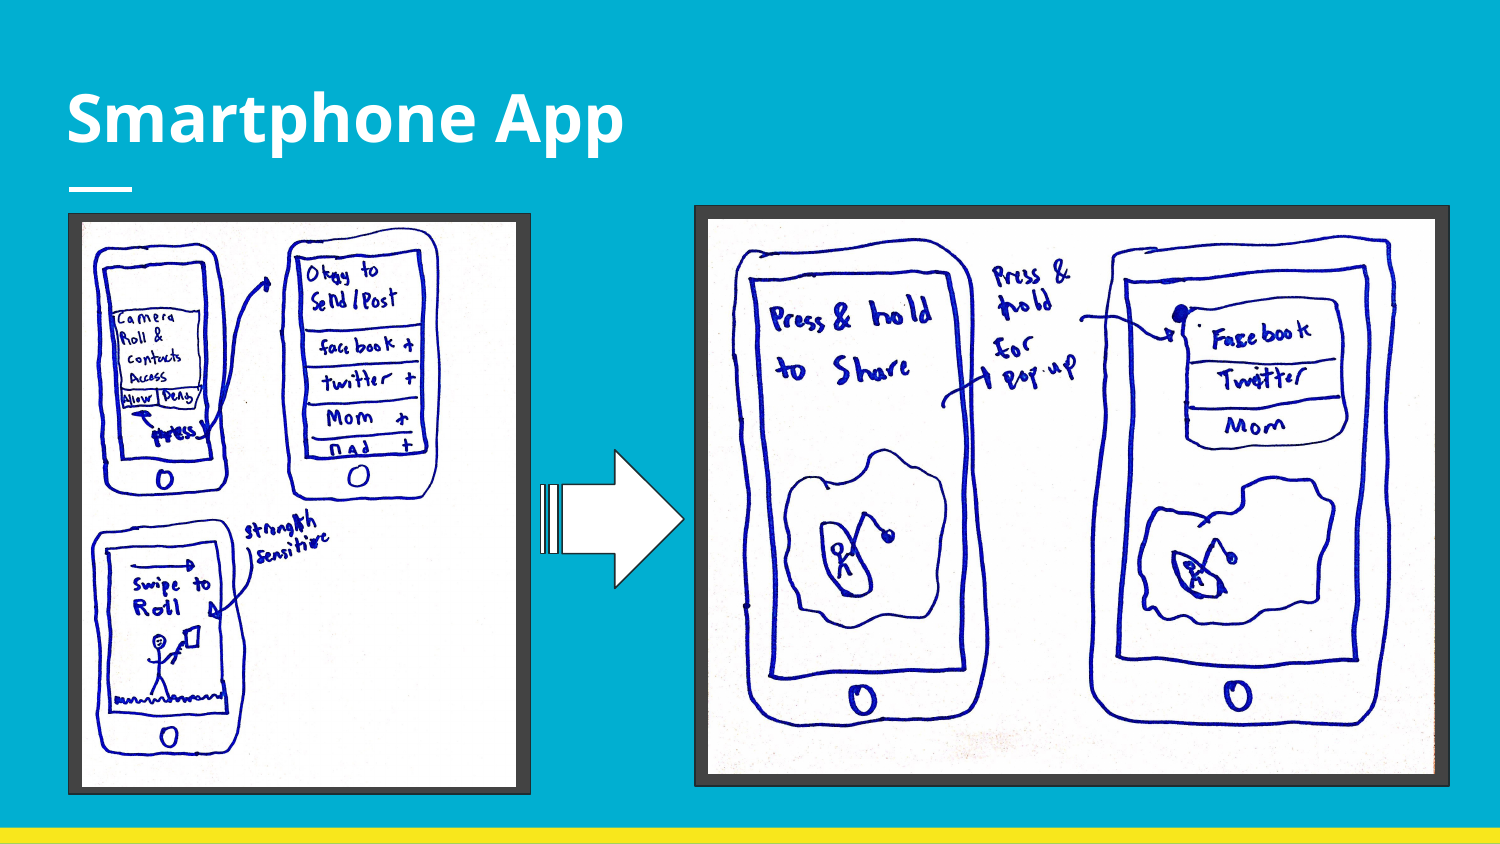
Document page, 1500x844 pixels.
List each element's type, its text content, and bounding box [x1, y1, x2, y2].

text_box [540, 484, 545, 554]
text_box [68, 213, 531, 795]
text_box [562, 449, 685, 589]
text_box [549, 484, 558, 554]
picture [82, 222, 517, 787]
picture [707, 218, 1435, 774]
title Smartphone App [51, 61, 1449, 167]
text_box [694, 205, 1449, 787]
